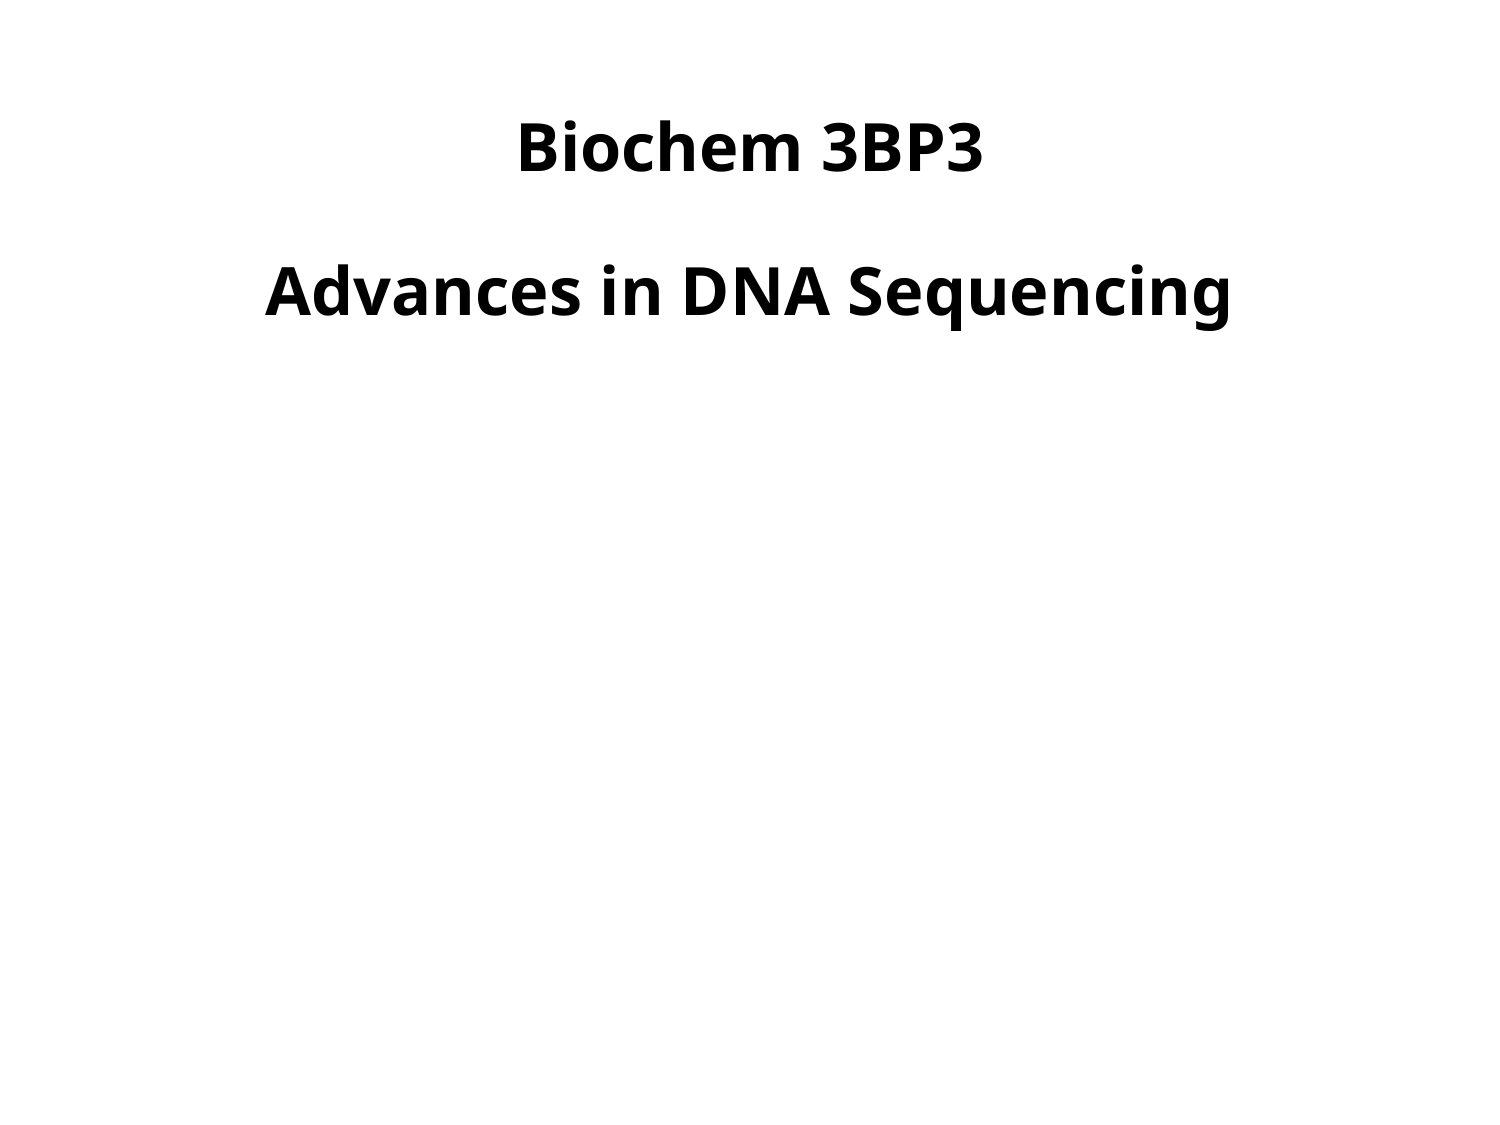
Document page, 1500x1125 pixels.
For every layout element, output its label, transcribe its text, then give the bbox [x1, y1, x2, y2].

title Biochem 3BP3 Advances in DNA Sequencing [37, 62, 1463, 338]
